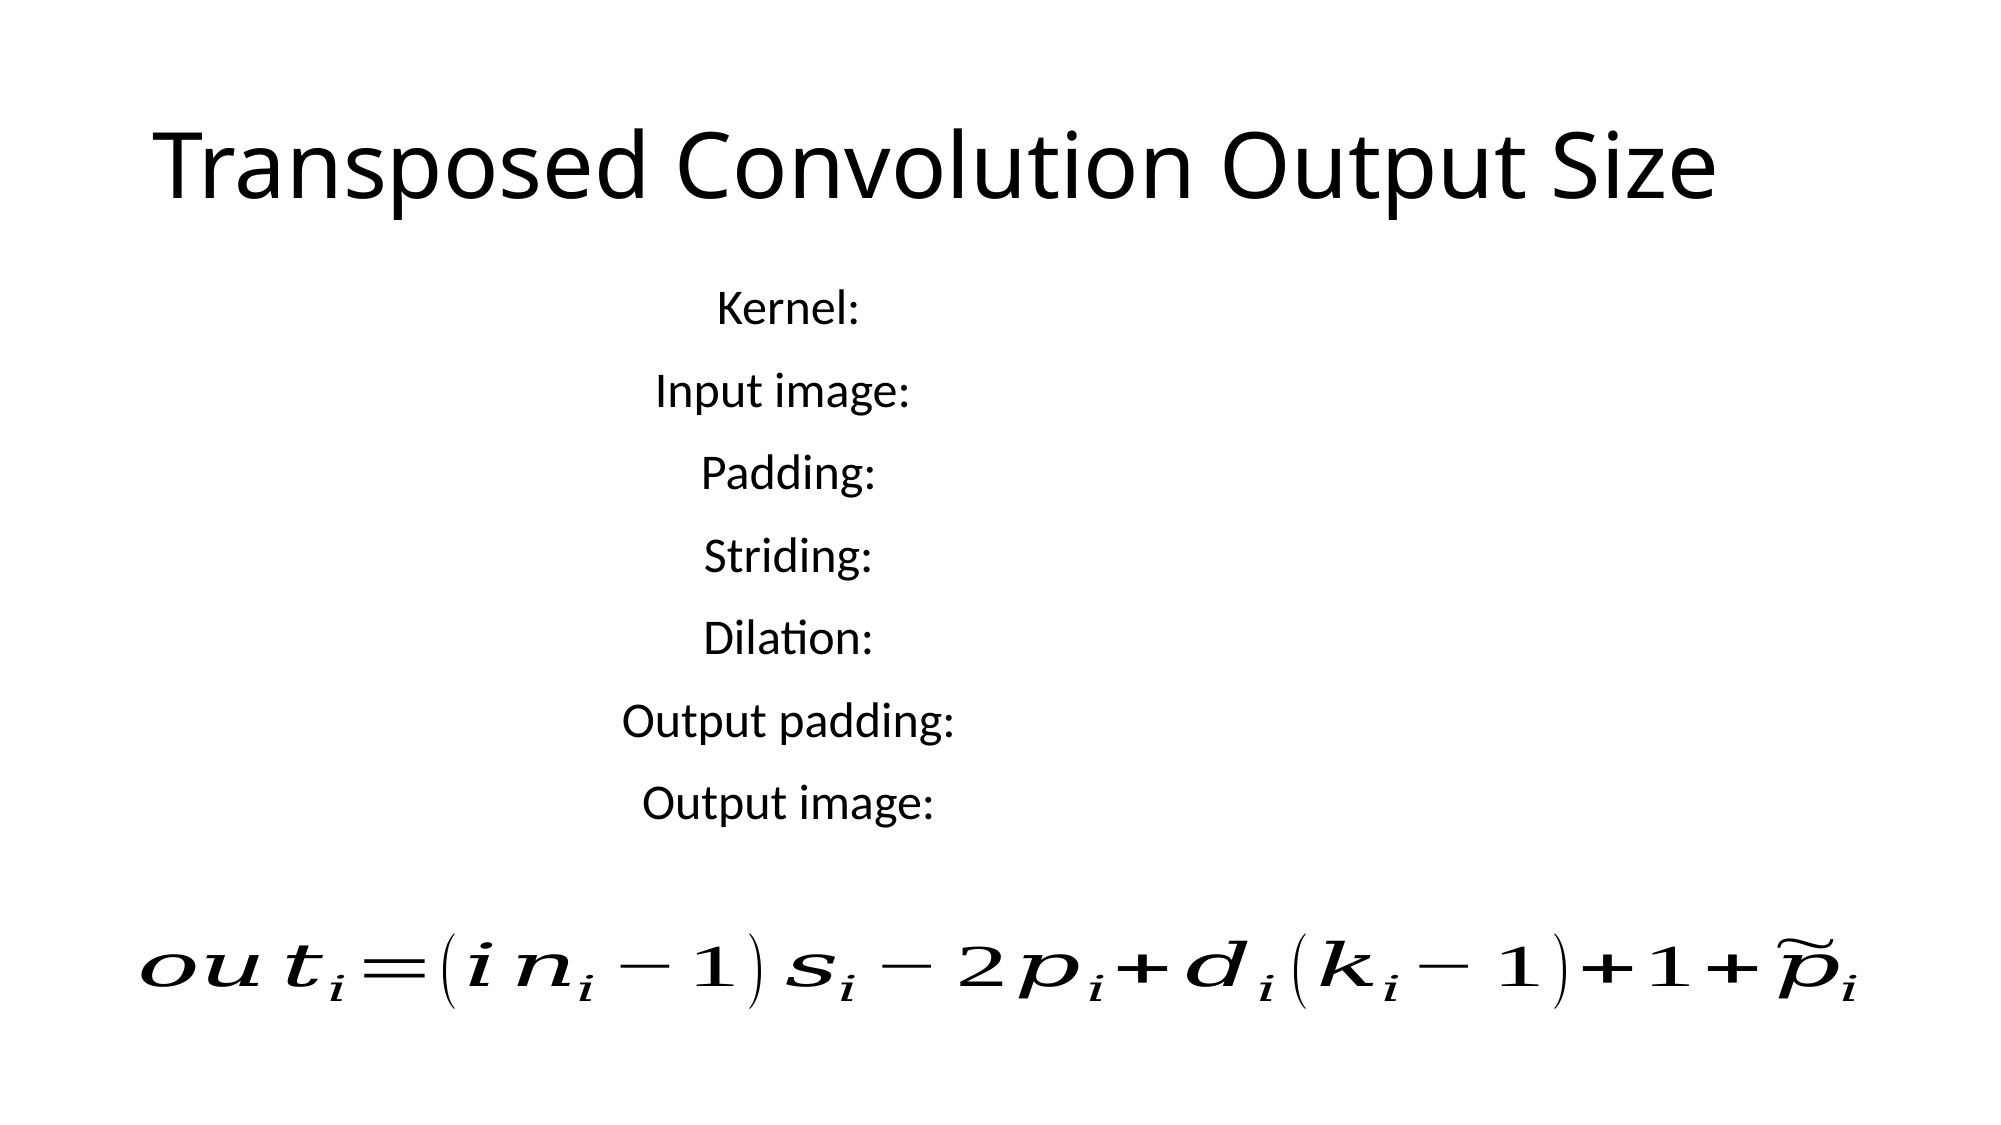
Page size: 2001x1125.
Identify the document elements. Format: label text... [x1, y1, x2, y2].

title Transposed Convolution Output Size [137, 59, 1863, 278]
